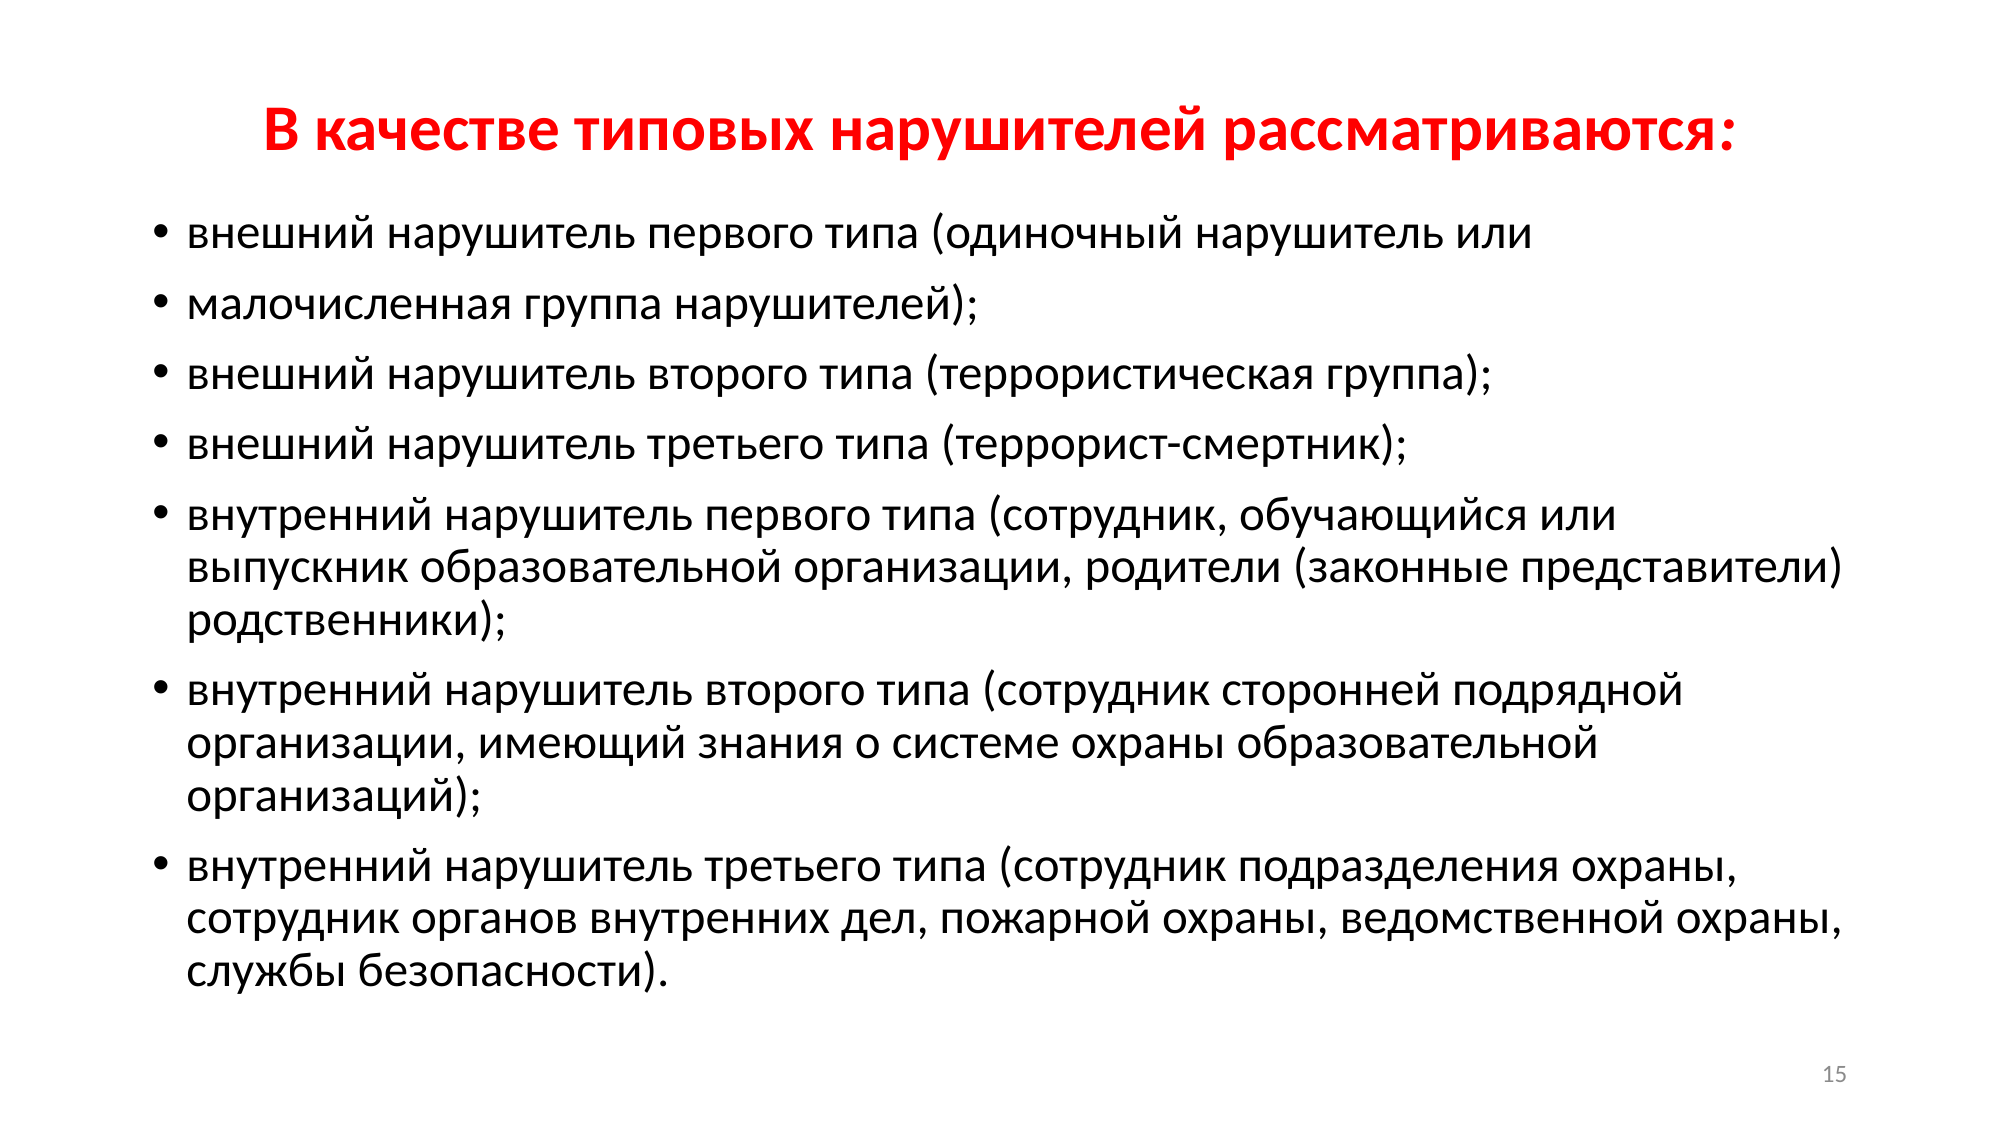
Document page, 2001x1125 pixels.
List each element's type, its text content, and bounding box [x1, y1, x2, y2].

slide_number 15 [1412, 1042, 1863, 1103]
title В качестве типовых нарушителей рассматриваются: [137, 59, 1863, 199]
list внешний нарушитель первого типа (одиночный нарушитель или малочисленная группа нарушителей); внешний нарушитель второго типа (террористическая группа); внешний нарушитель третьего типа (террорист-смертник); внутренний нарушитель первого типа (сотрудник, обучающийся или выпускник образовательной организации, родители (законные представители) родственники); внутренний нарушитель второго типа (сотрудник сторонней подрядной организации, имеющий знания о системе охраны образовательной организаций); внутренний нарушитель третьего типа (сотрудник подразделения охраны, сотрудник органов внутренних дел, пожарной охраны, ведомственной охраны, службы безопасности). [137, 199, 1863, 1014]
